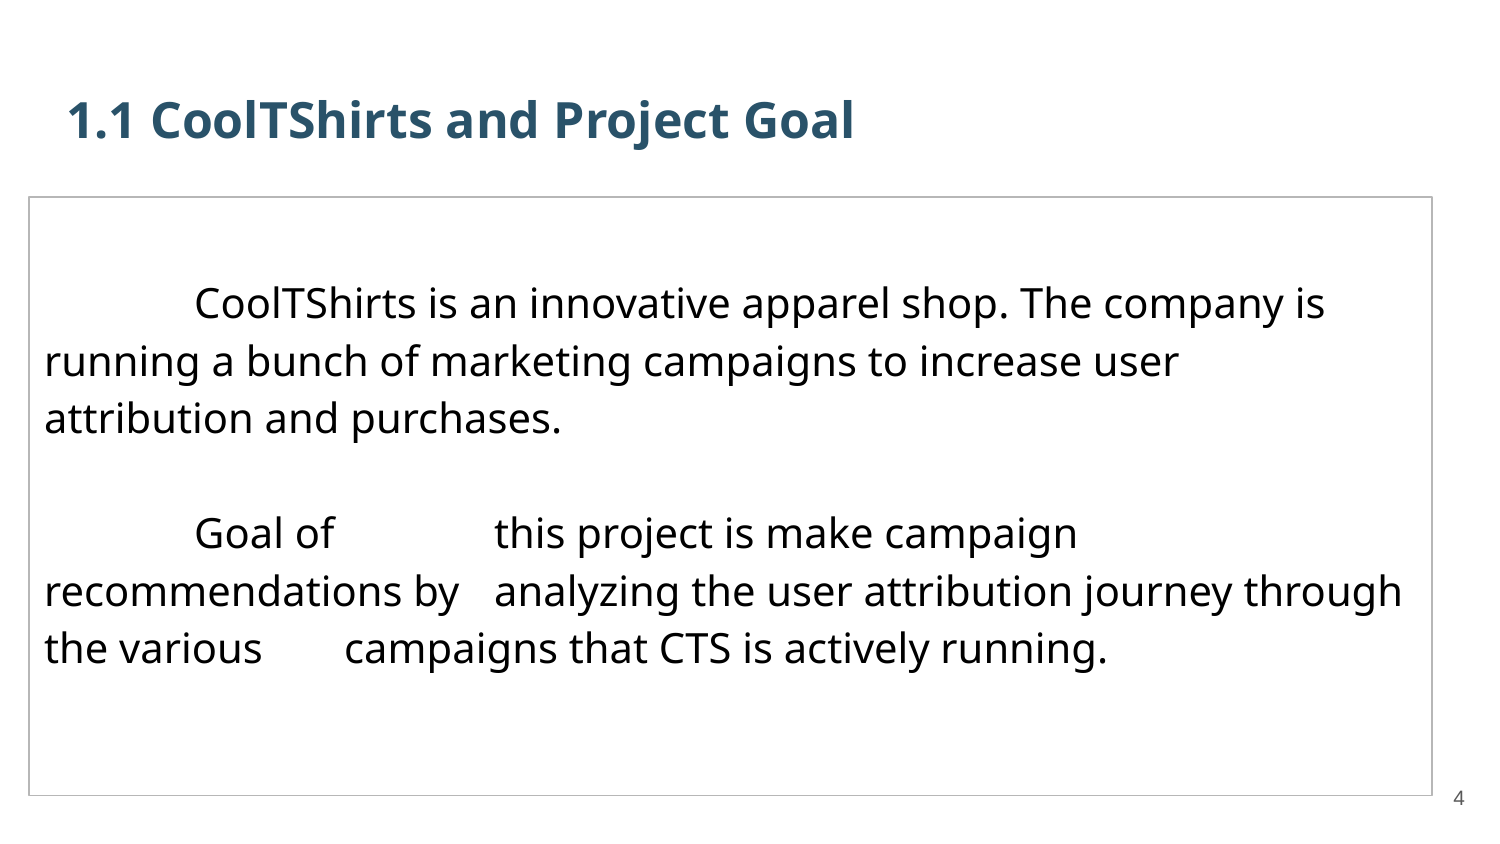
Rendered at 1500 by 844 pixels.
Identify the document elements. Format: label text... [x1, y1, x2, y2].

text_box CoolTShirts is an innovative apparel shop. The company is running a bunch of marketing campaigns to increase user attribution and purchases. Goal of this project is make campaign recommendations by analyzing the user attribution journey through the various campaigns that CTS is actively running. [29, 197, 1433, 796]
text_box 1.1 CoolTShirts and Project Goal [51, 25, 1449, 164]
slide_number 4 [1389, 764, 1480, 830]
